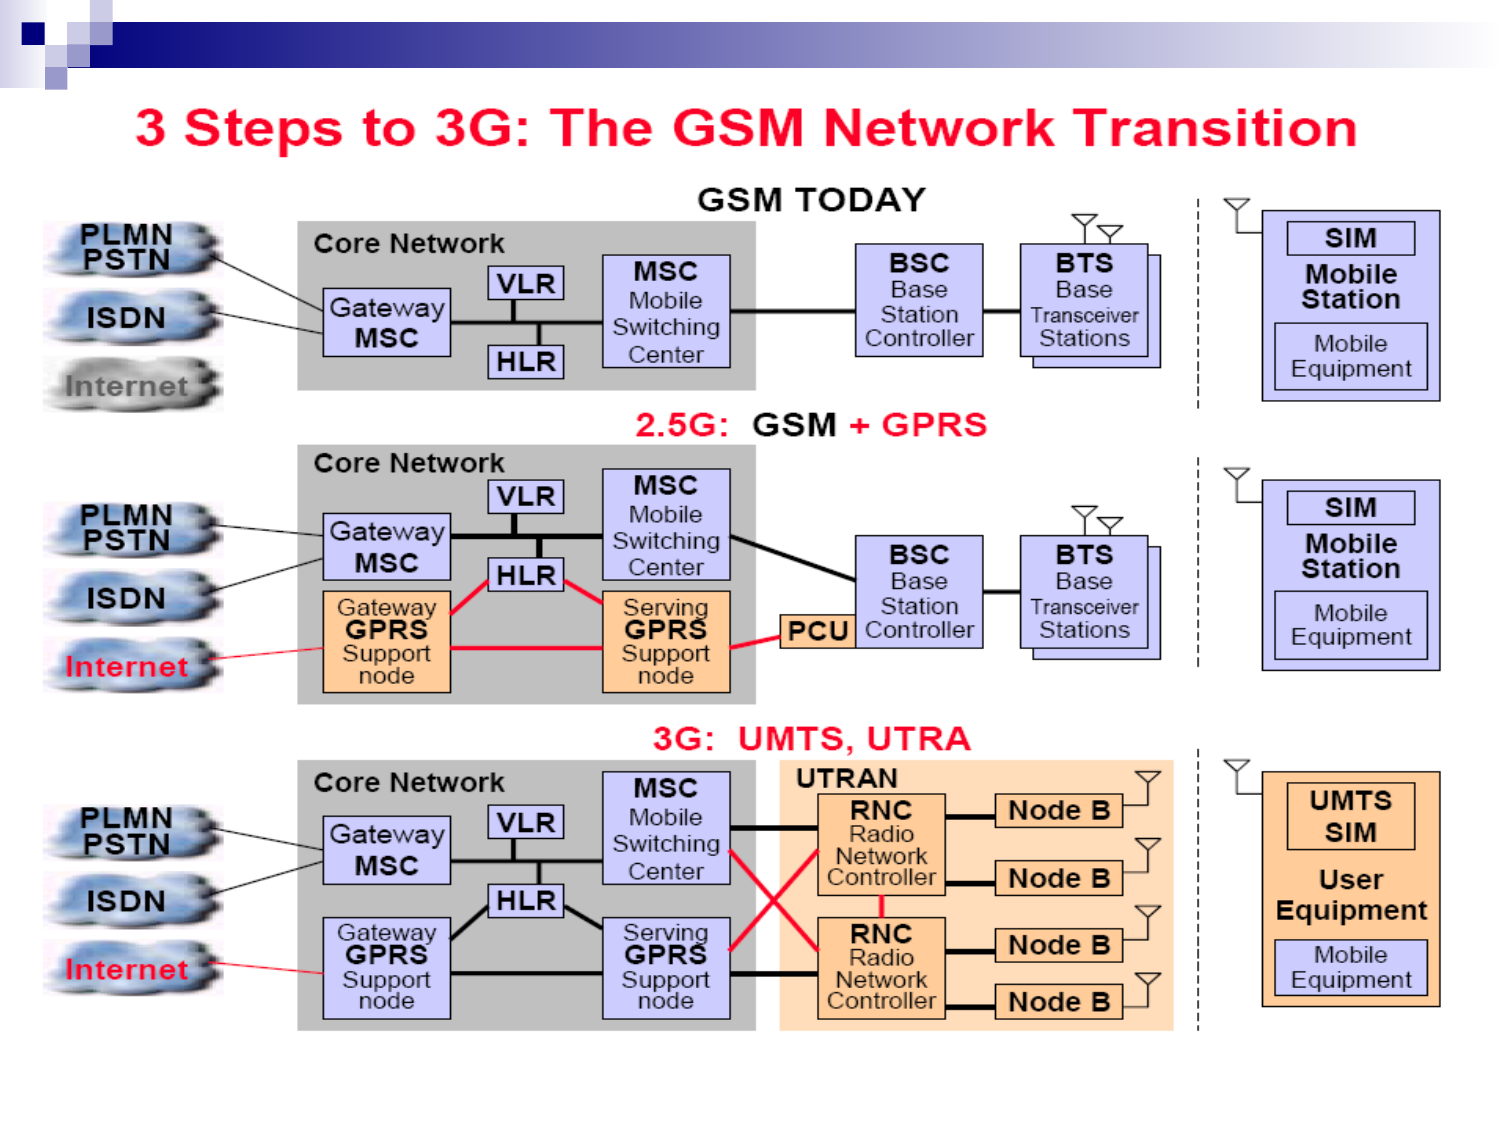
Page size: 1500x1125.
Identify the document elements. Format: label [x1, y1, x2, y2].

list [37, 99, 1463, 1038]
